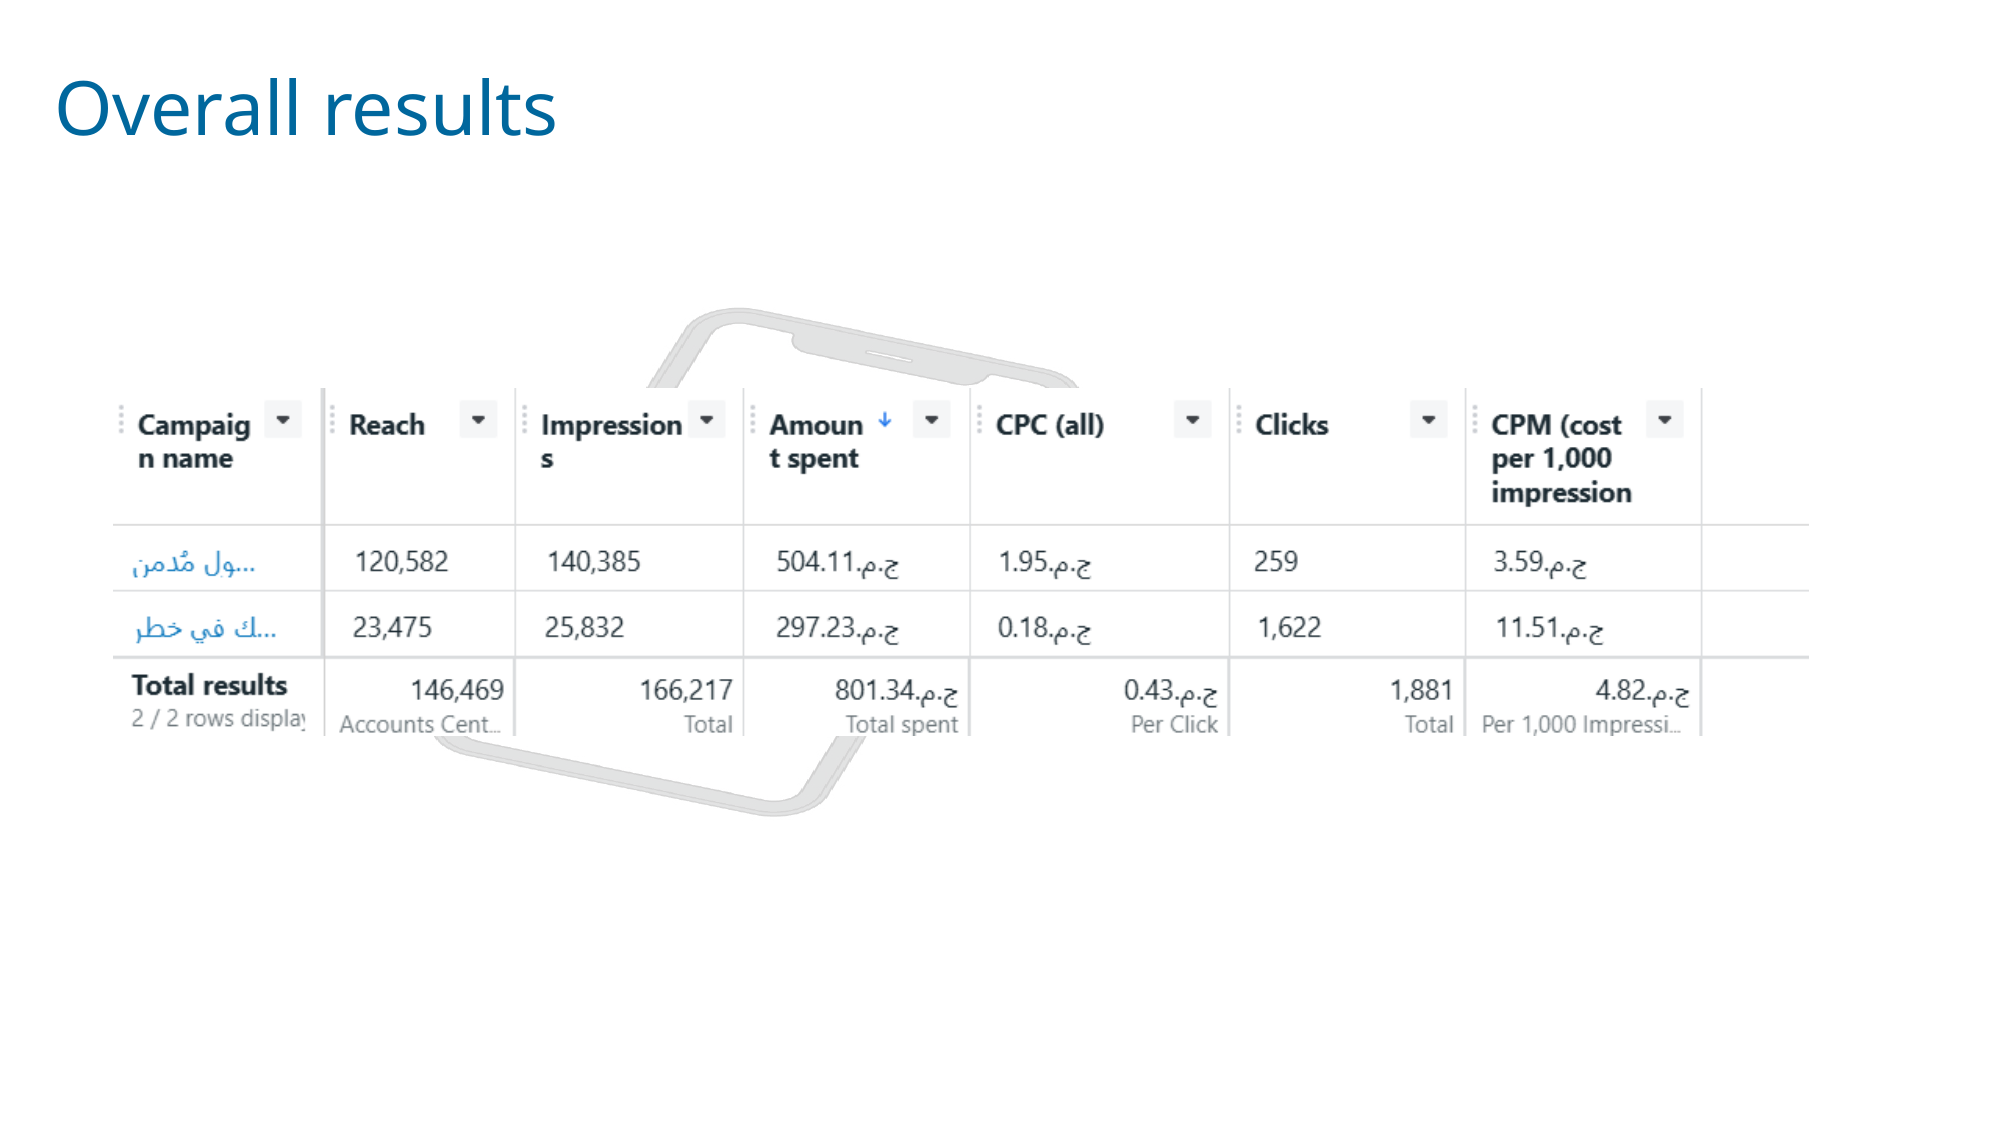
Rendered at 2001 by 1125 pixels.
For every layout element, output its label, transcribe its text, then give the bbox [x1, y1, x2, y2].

picture [112, 388, 1810, 737]
text_box Overall results [39, 52, 961, 158]
